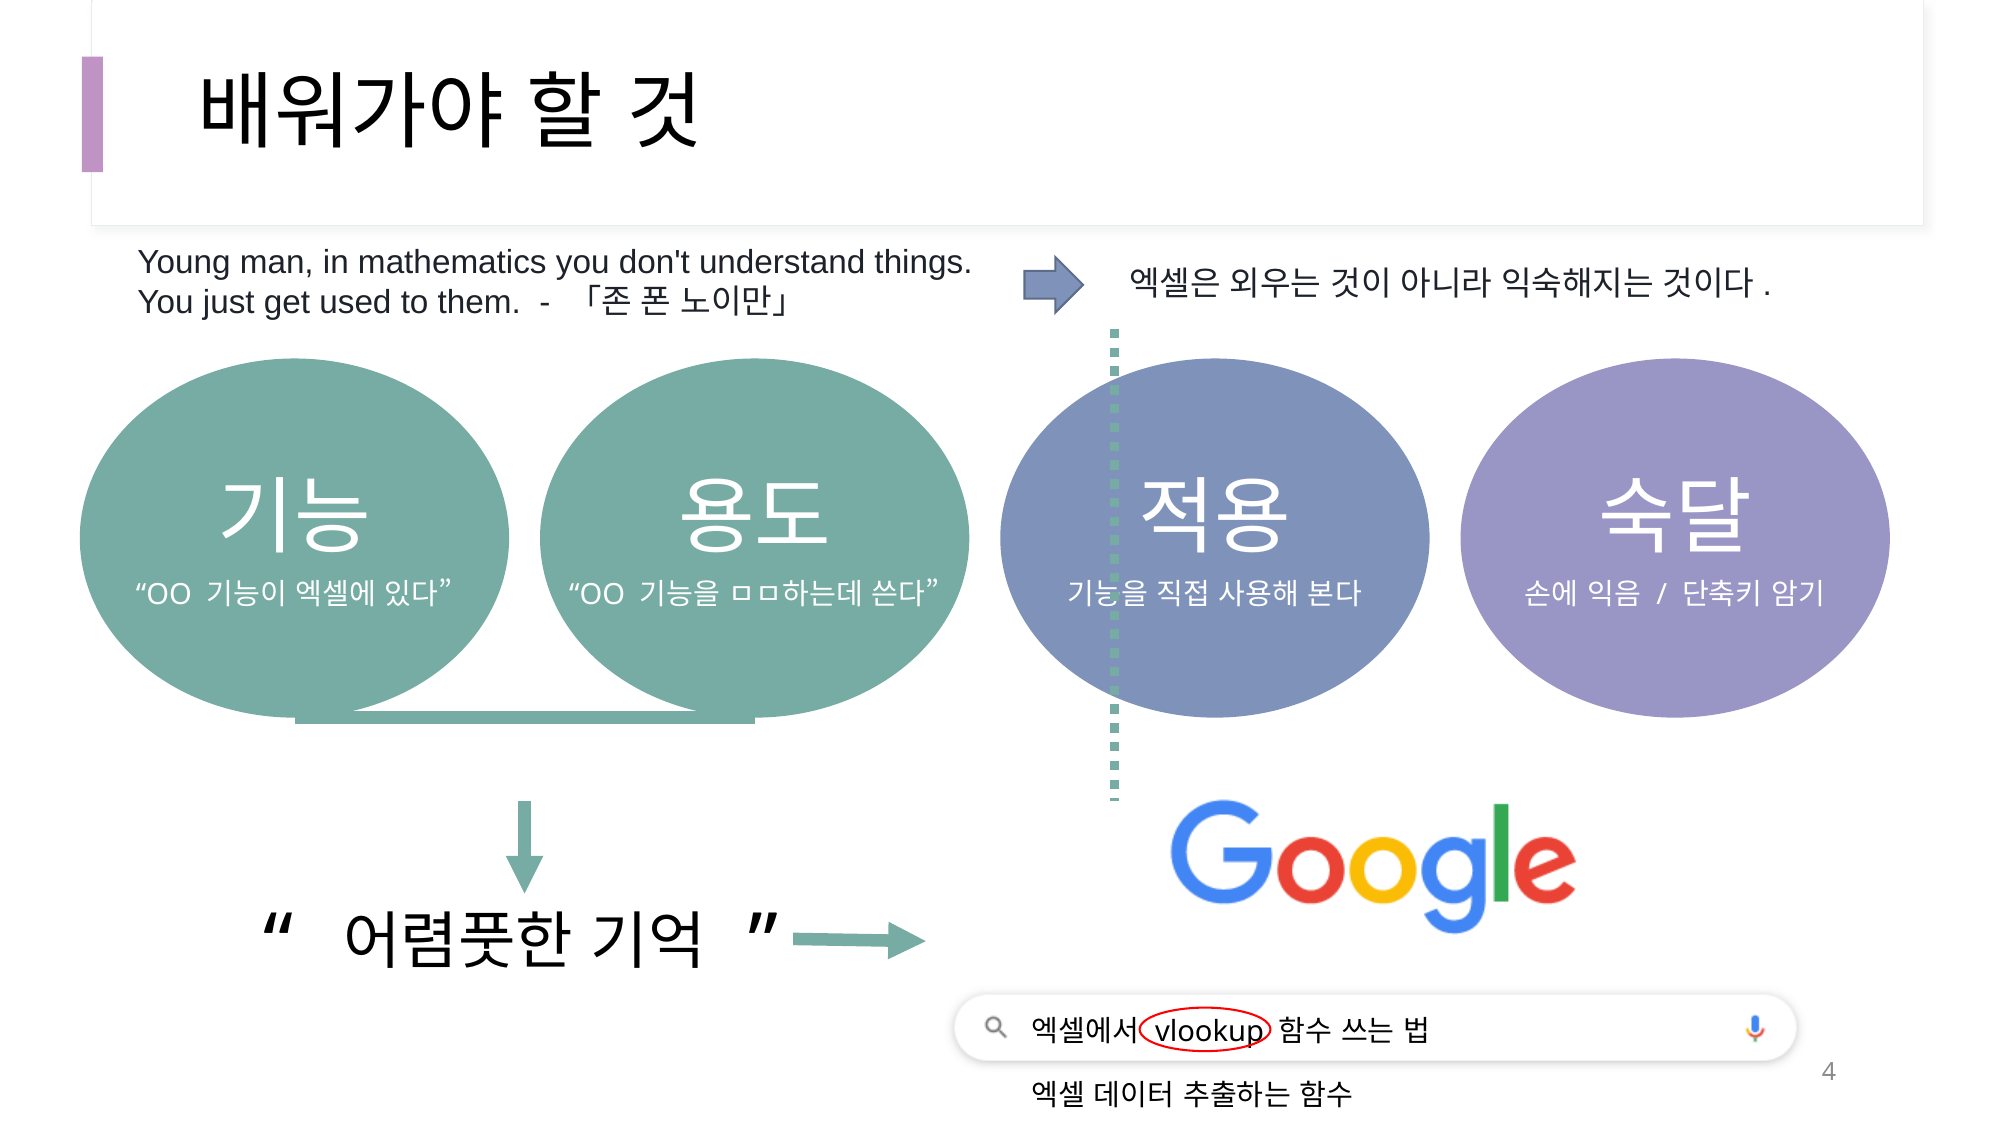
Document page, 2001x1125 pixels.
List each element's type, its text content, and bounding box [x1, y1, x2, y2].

text_box ” [733, 881, 794, 997]
title 배워가야 할 것 [183, 17, 1851, 212]
text_box 기능을 직접 사용해 본다 [1052, 568, 1114, 618]
text_box Young man, in mathematics you don't understand things. You just get used to them. - 「존 폰 노이만」 [122, 232, 1000, 328]
text_box [1023, 254, 1085, 316]
text_box 어렴풋한 기억 [328, 893, 721, 984]
text_box “OO 기능을 ㅁㅁ하는데 쓴다” [554, 568, 955, 618]
text_box 손에 익음 / 단축키 암기 [1510, 568, 1841, 618]
text_box 용도 [560, 618, 949, 720]
text_box 적용 [1115, 356, 1432, 720]
picture [927, 793, 1808, 1072]
text_box 숙달 [1458, 356, 1892, 720]
text_box 적용 [998, 377, 1114, 699]
text_box “OO 기능이 엑셀에 있다” [121, 568, 468, 618]
text_box “ [249, 881, 309, 997]
text_box 기능을 직접 사용해 본다 [1115, 568, 1378, 618]
text_box 기능 [78, 356, 511, 720]
text_box 엑셀 데이터 추출하는 함수 [1016, 1072, 1727, 1116]
text_box 용도 [538, 356, 971, 607]
text_box 엑셀은 외우는 것이 아니라 익숙해지는 것이다. [1114, 254, 1880, 310]
slide_number 3 [1727, 1042, 1851, 1103]
